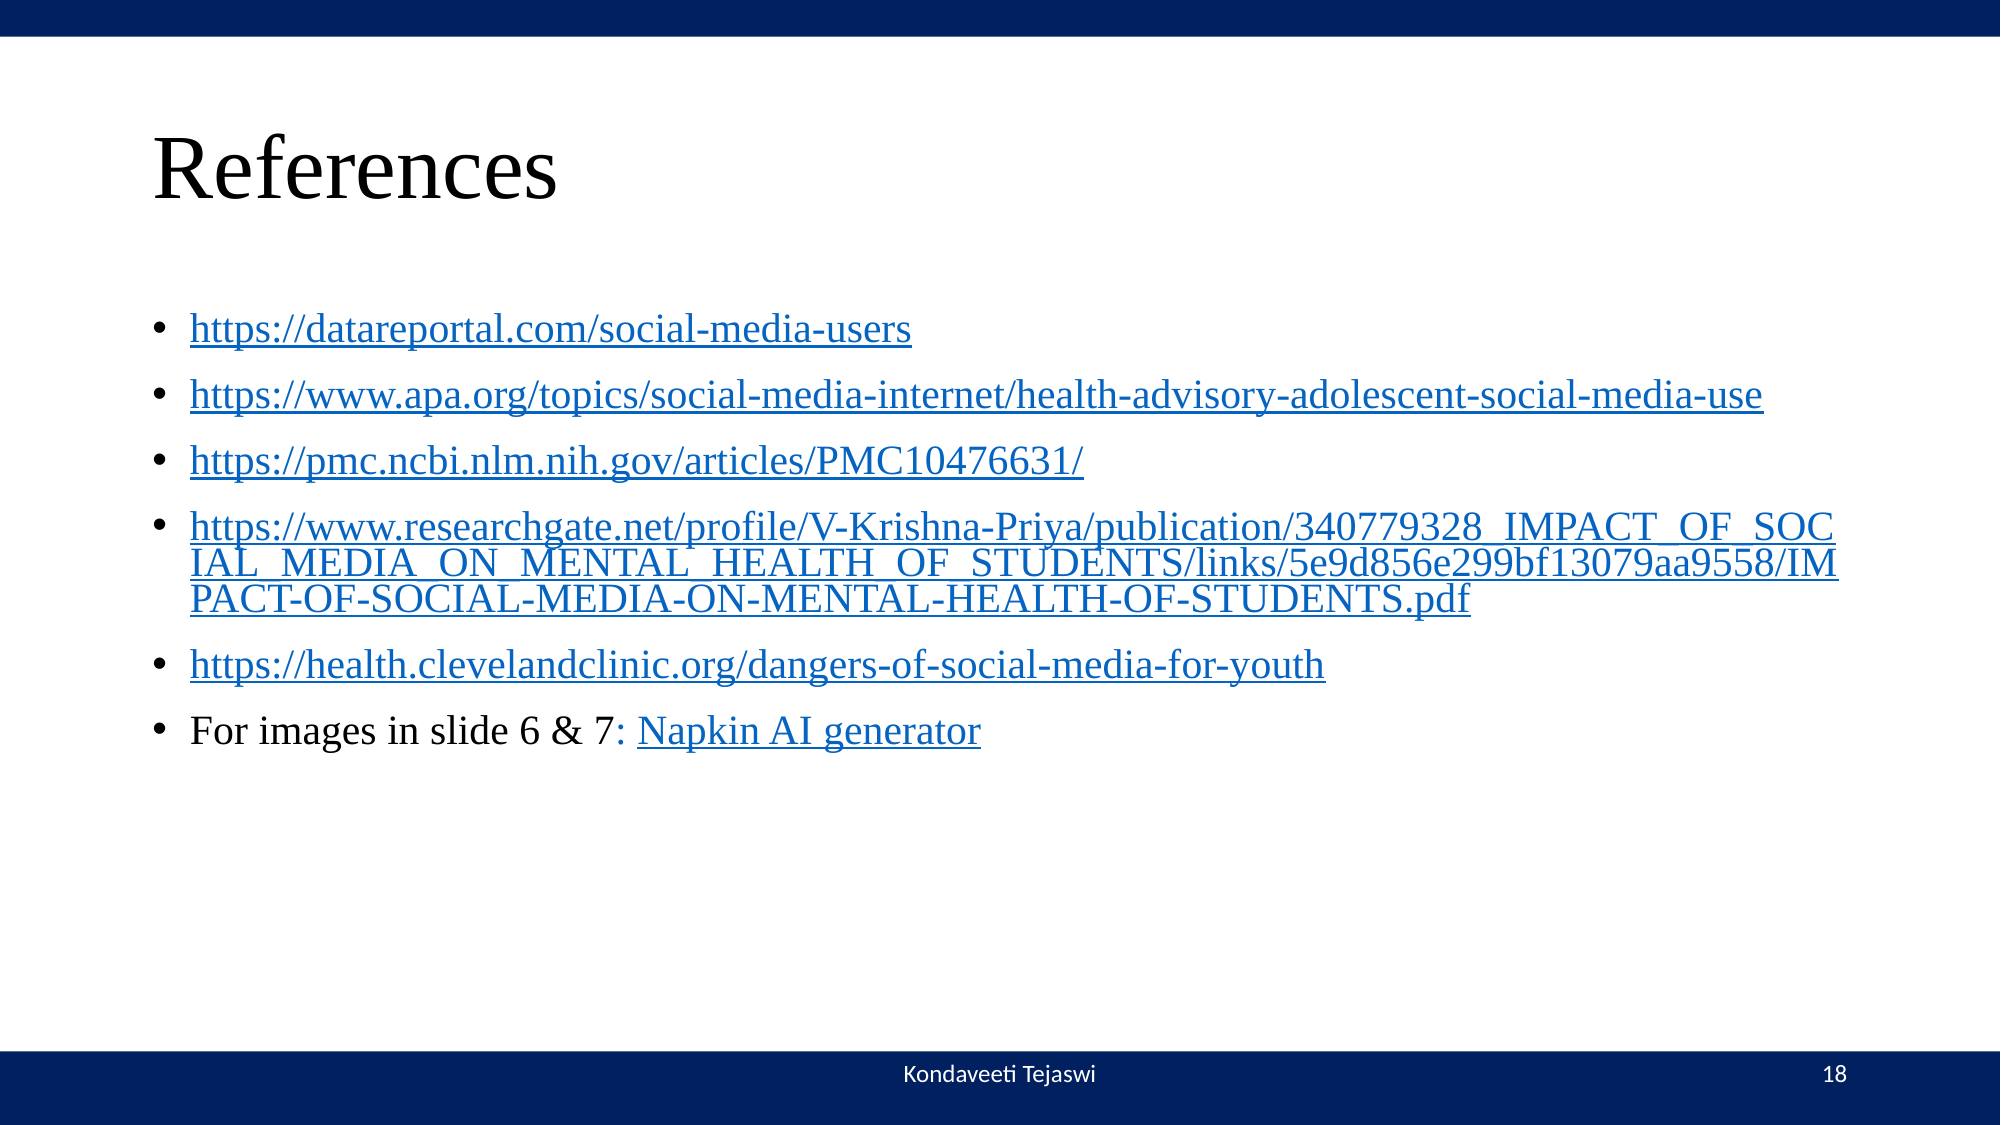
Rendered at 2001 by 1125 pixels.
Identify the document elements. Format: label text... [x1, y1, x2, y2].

text_box [0, 1051, 2000, 1125]
footer Kondaveeti Tejaswi [662, 1042, 1338, 1103]
title References [137, 59, 1863, 278]
slide_number 18 [1412, 1042, 1863, 1103]
list https://datareportal.com/social-media-users https://www.apa.org/topics/social-media-internet/health-advisory-adolescent-social-media-use https://pmc.ncbi.nlm.nih.gov/articles/PMC10476631/ https://www.researchgate.net/profile/V-Krishna-Priya/publication/340779328_IMPACT_OF_SOCIAL_MEDIA_ON_MENTAL_HEALTH_OF_STUDENTS/links/5e9d856e299bf13079aa9558/IMPACT-OF-SOCIAL-MEDIA-ON-MENTAL-HEALTH-OF-STUDENTS.pdf https://health.clevelandclinic.org/dangers-of-social-media-for-youth For images in slide 6 & 7: Napkin AI generator [137, 299, 1863, 1014]
text_box [0, 0, 2000, 37]
